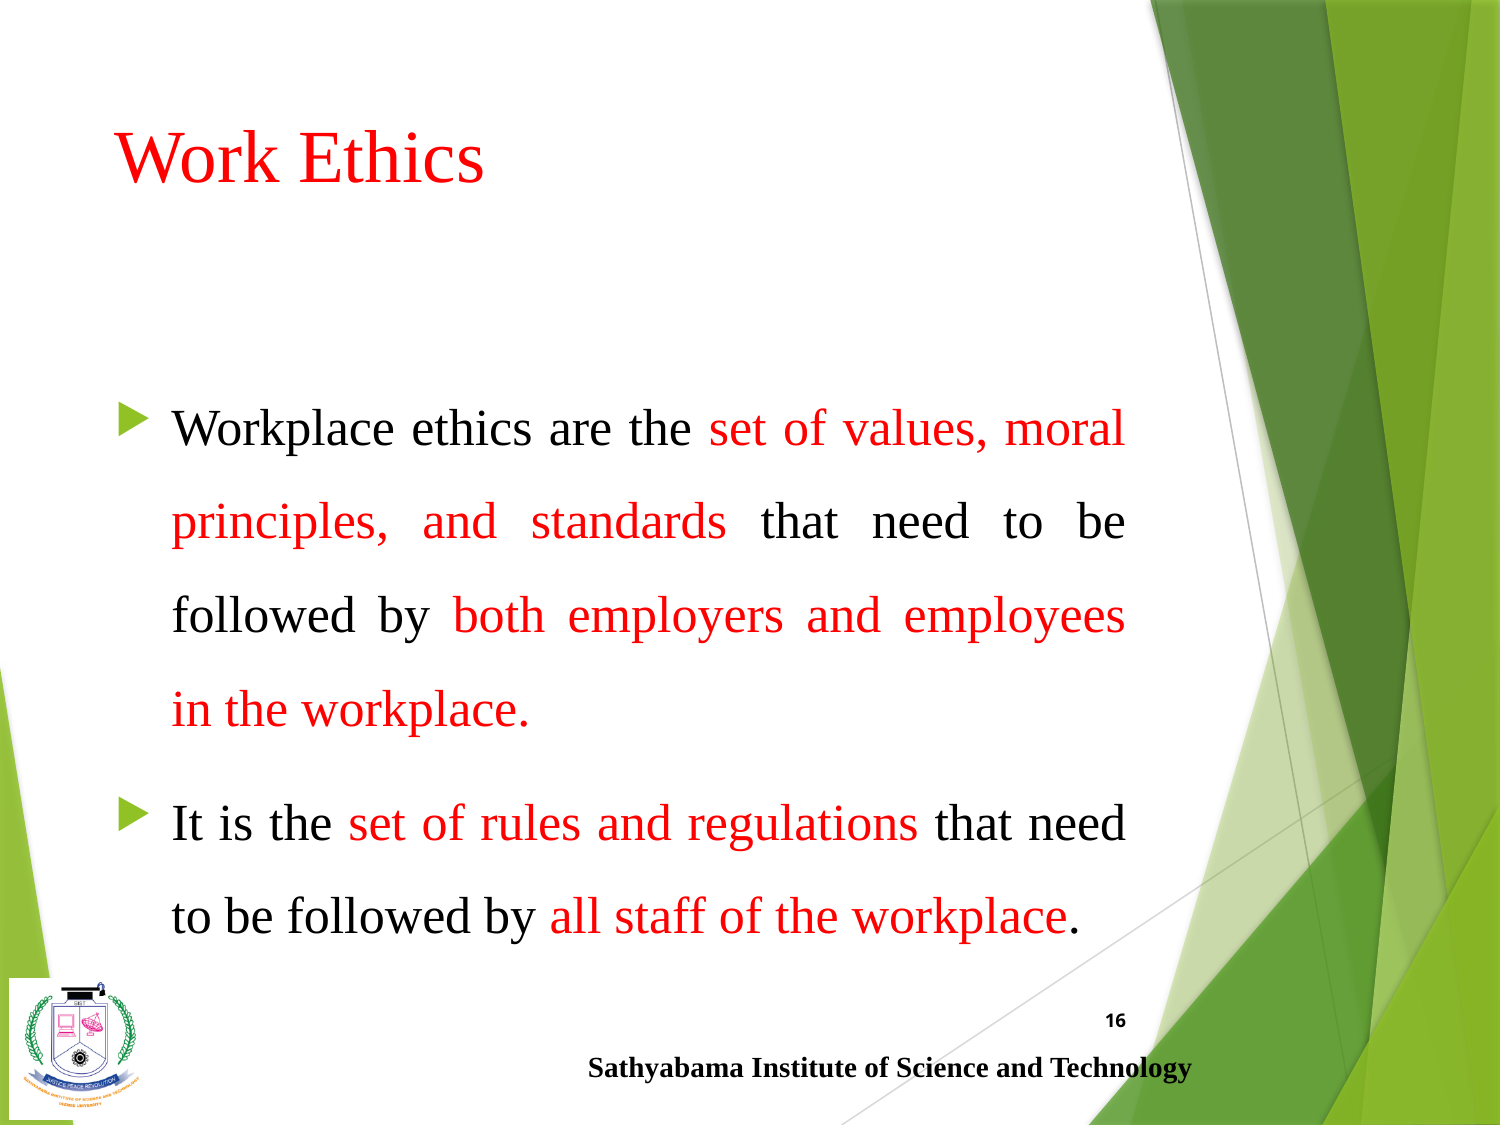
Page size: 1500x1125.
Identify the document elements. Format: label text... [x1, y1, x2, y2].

list Workplace ethics are the set of values, moral principles, and standards that need to be followed by both employers and employees in the workplace. It is the set of rules and regulations that need to be followed by all staff of the workplace. [99, 354, 1142, 992]
title Work Ethics [99, 99, 1142, 317]
footer Sathyabama Institute of Science and Technology [572, 1036, 1353, 1097]
slide_number 16 [1057, 991, 1142, 1051]
picture [9, 977, 152, 1121]
